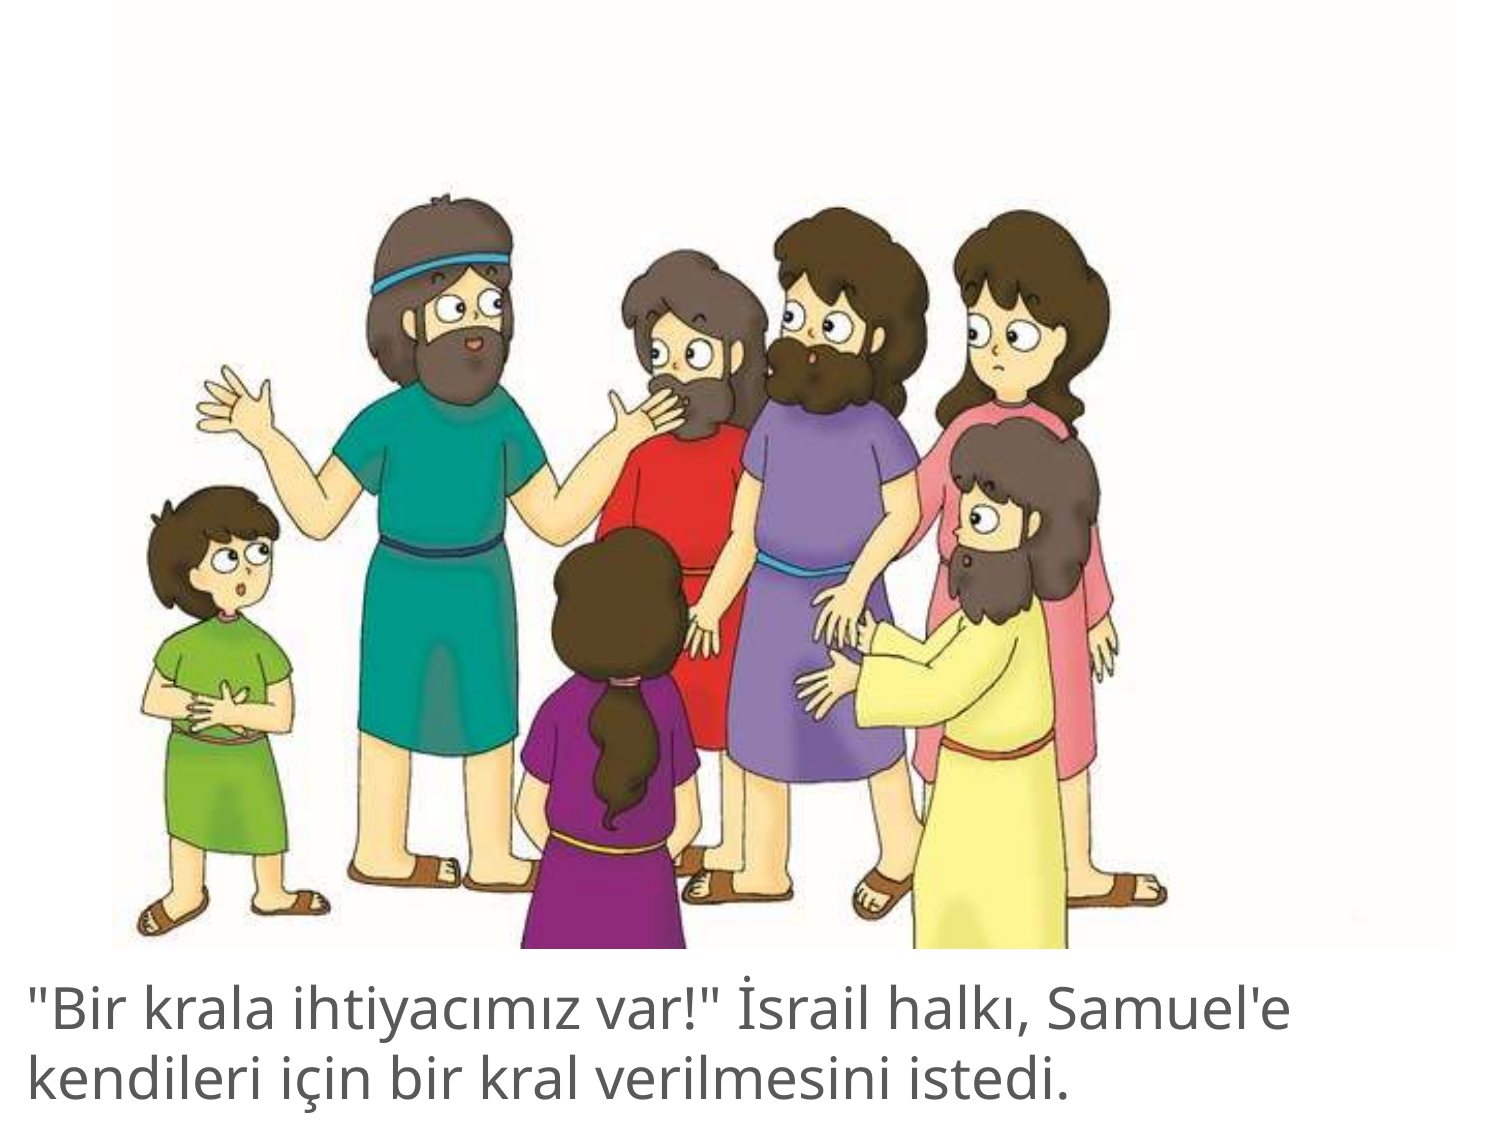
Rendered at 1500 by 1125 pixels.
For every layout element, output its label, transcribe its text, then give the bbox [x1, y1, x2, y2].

text_box "Bir krala ihtiyacımız var!" İsrail halkı, Samuel'e kendileri için bir kral verilmesini istedi. [11, 964, 1483, 1119]
picture [111, 0, 1455, 950]
